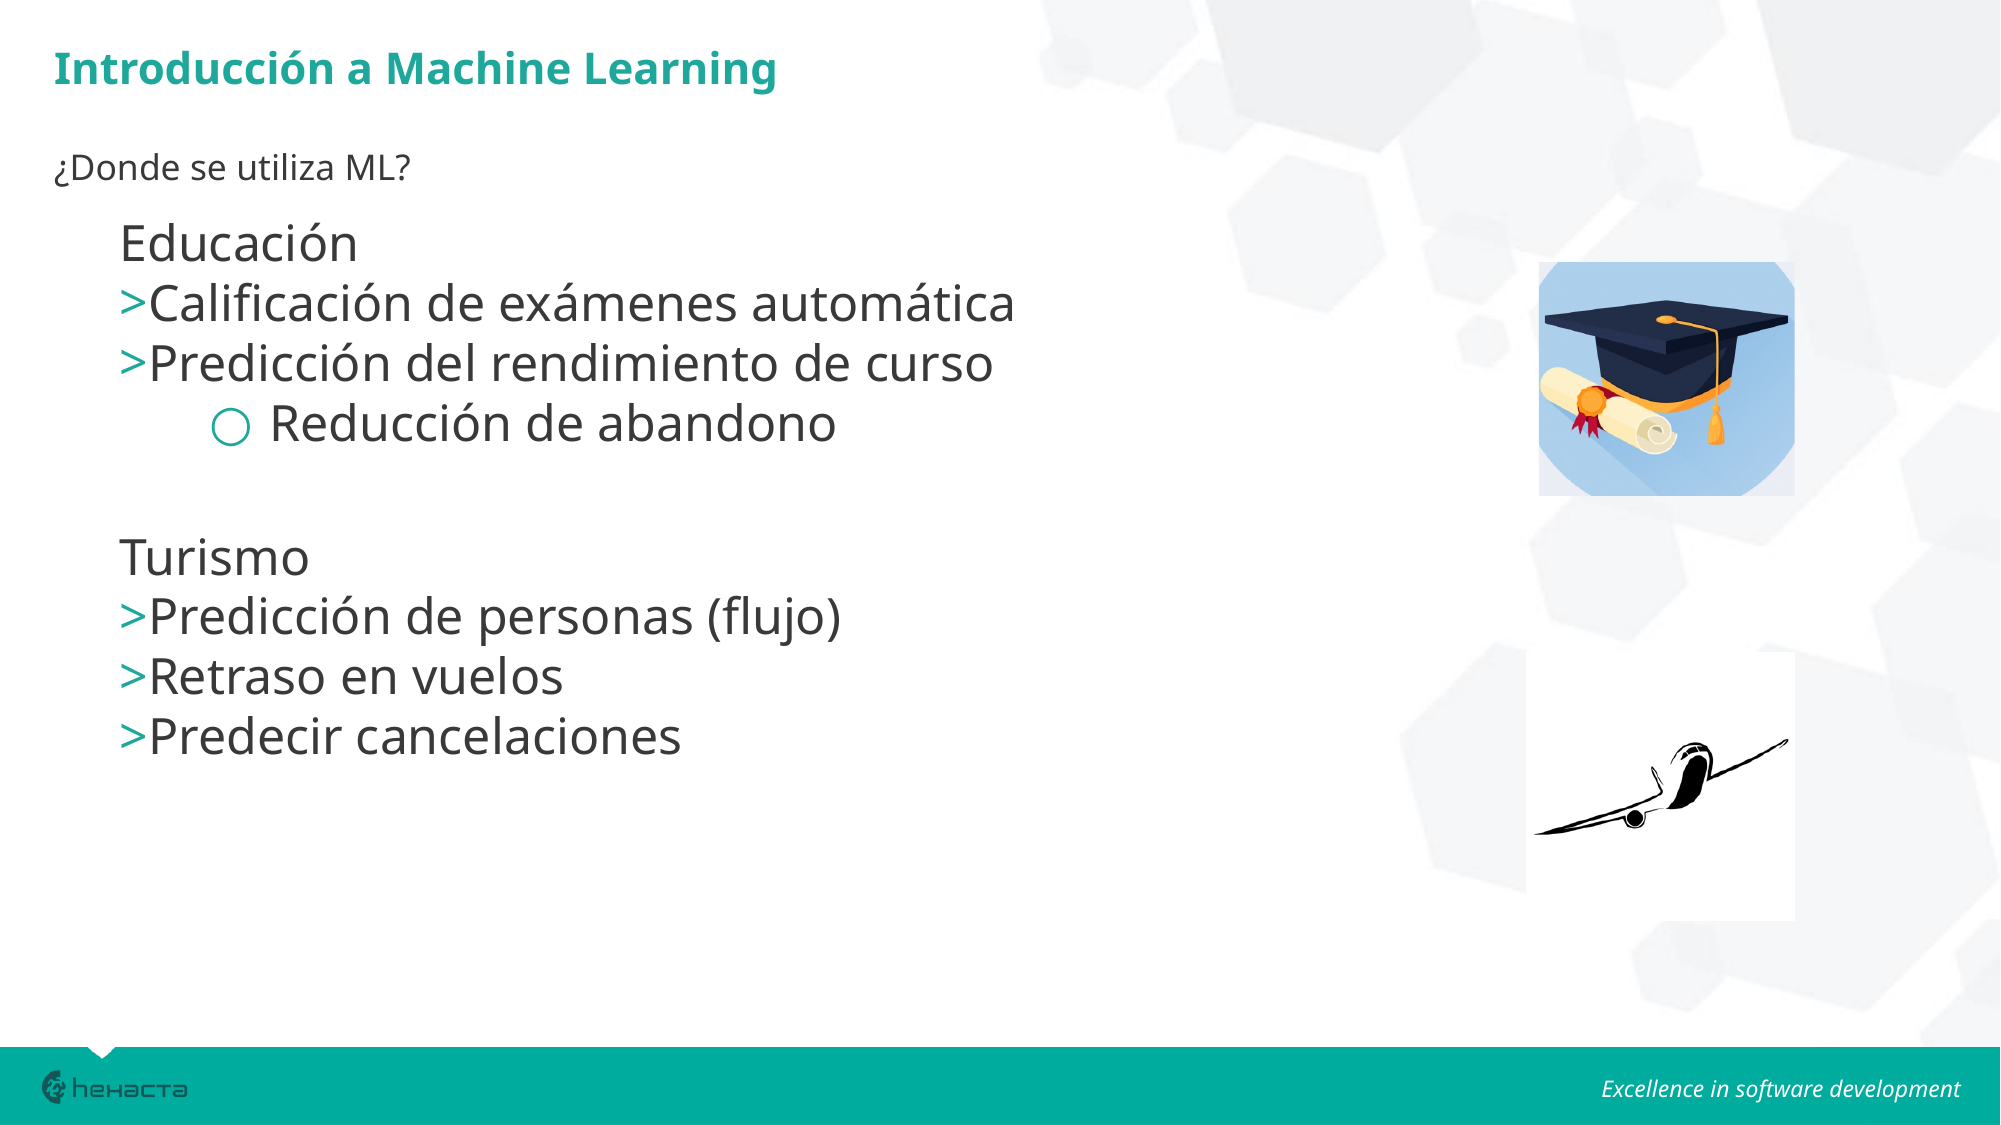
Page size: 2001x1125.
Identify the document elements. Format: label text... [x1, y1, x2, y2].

list ¿Donde se utiliza ML? [39, 137, 1961, 200]
list Introducción a Machine Learning [39, 43, 1961, 122]
picture [0, 0, 2001, 1125]
text_box Educación Calificación de exámenes automática Predicción del rendimiento de curso Reducción de abandono Turismo Predicción de personas (flujo) Retraso en vuelos Predecir cancelaciones [104, 215, 1587, 1004]
